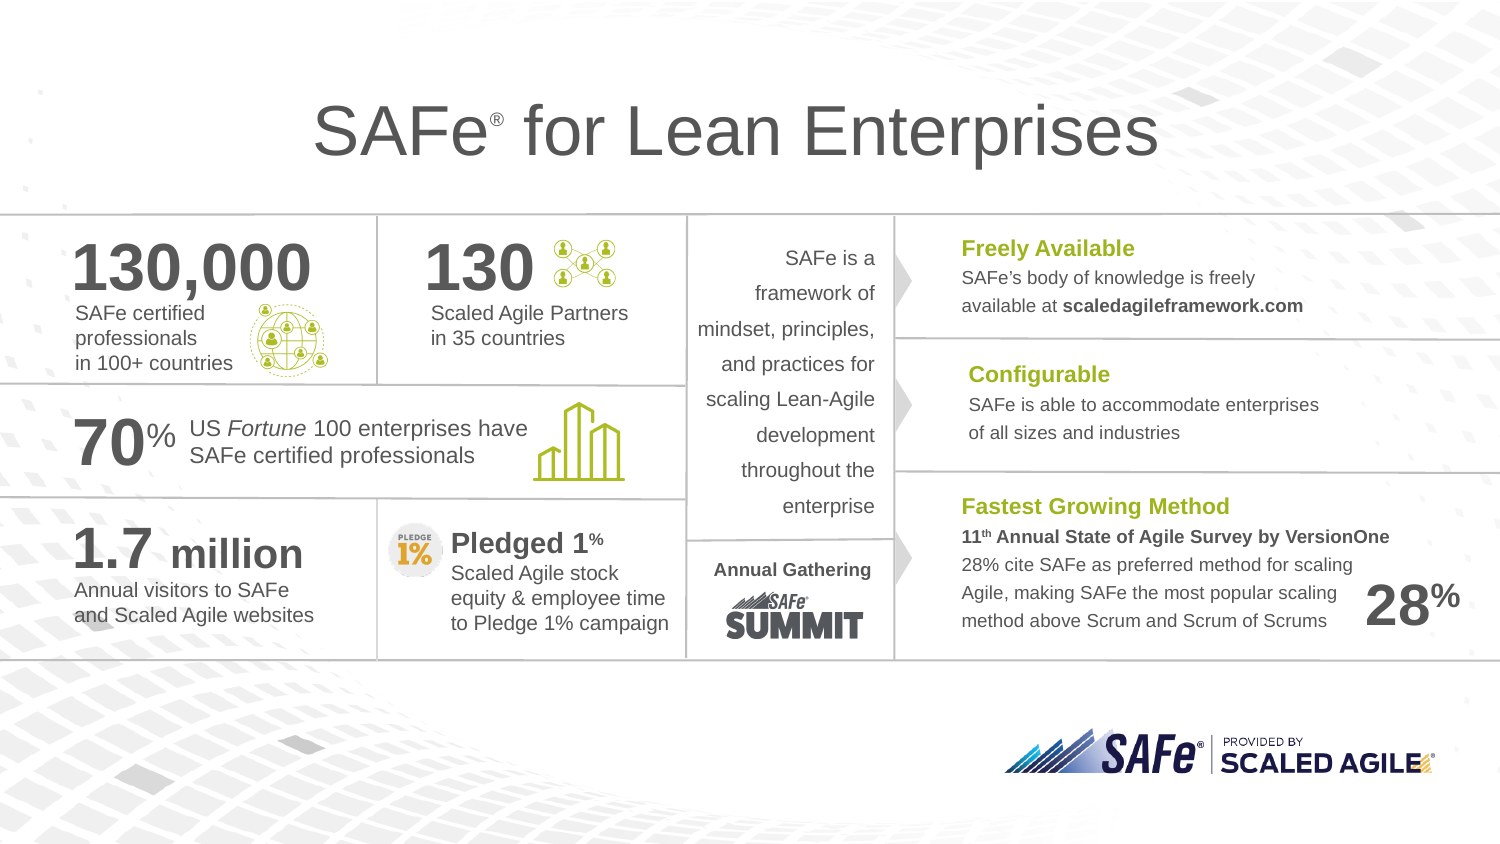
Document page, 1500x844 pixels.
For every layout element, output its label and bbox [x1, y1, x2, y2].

picture [0, 0, 1500, 213]
text_box [0, 213, 1500, 662]
picture [0, 662, 1500, 844]
